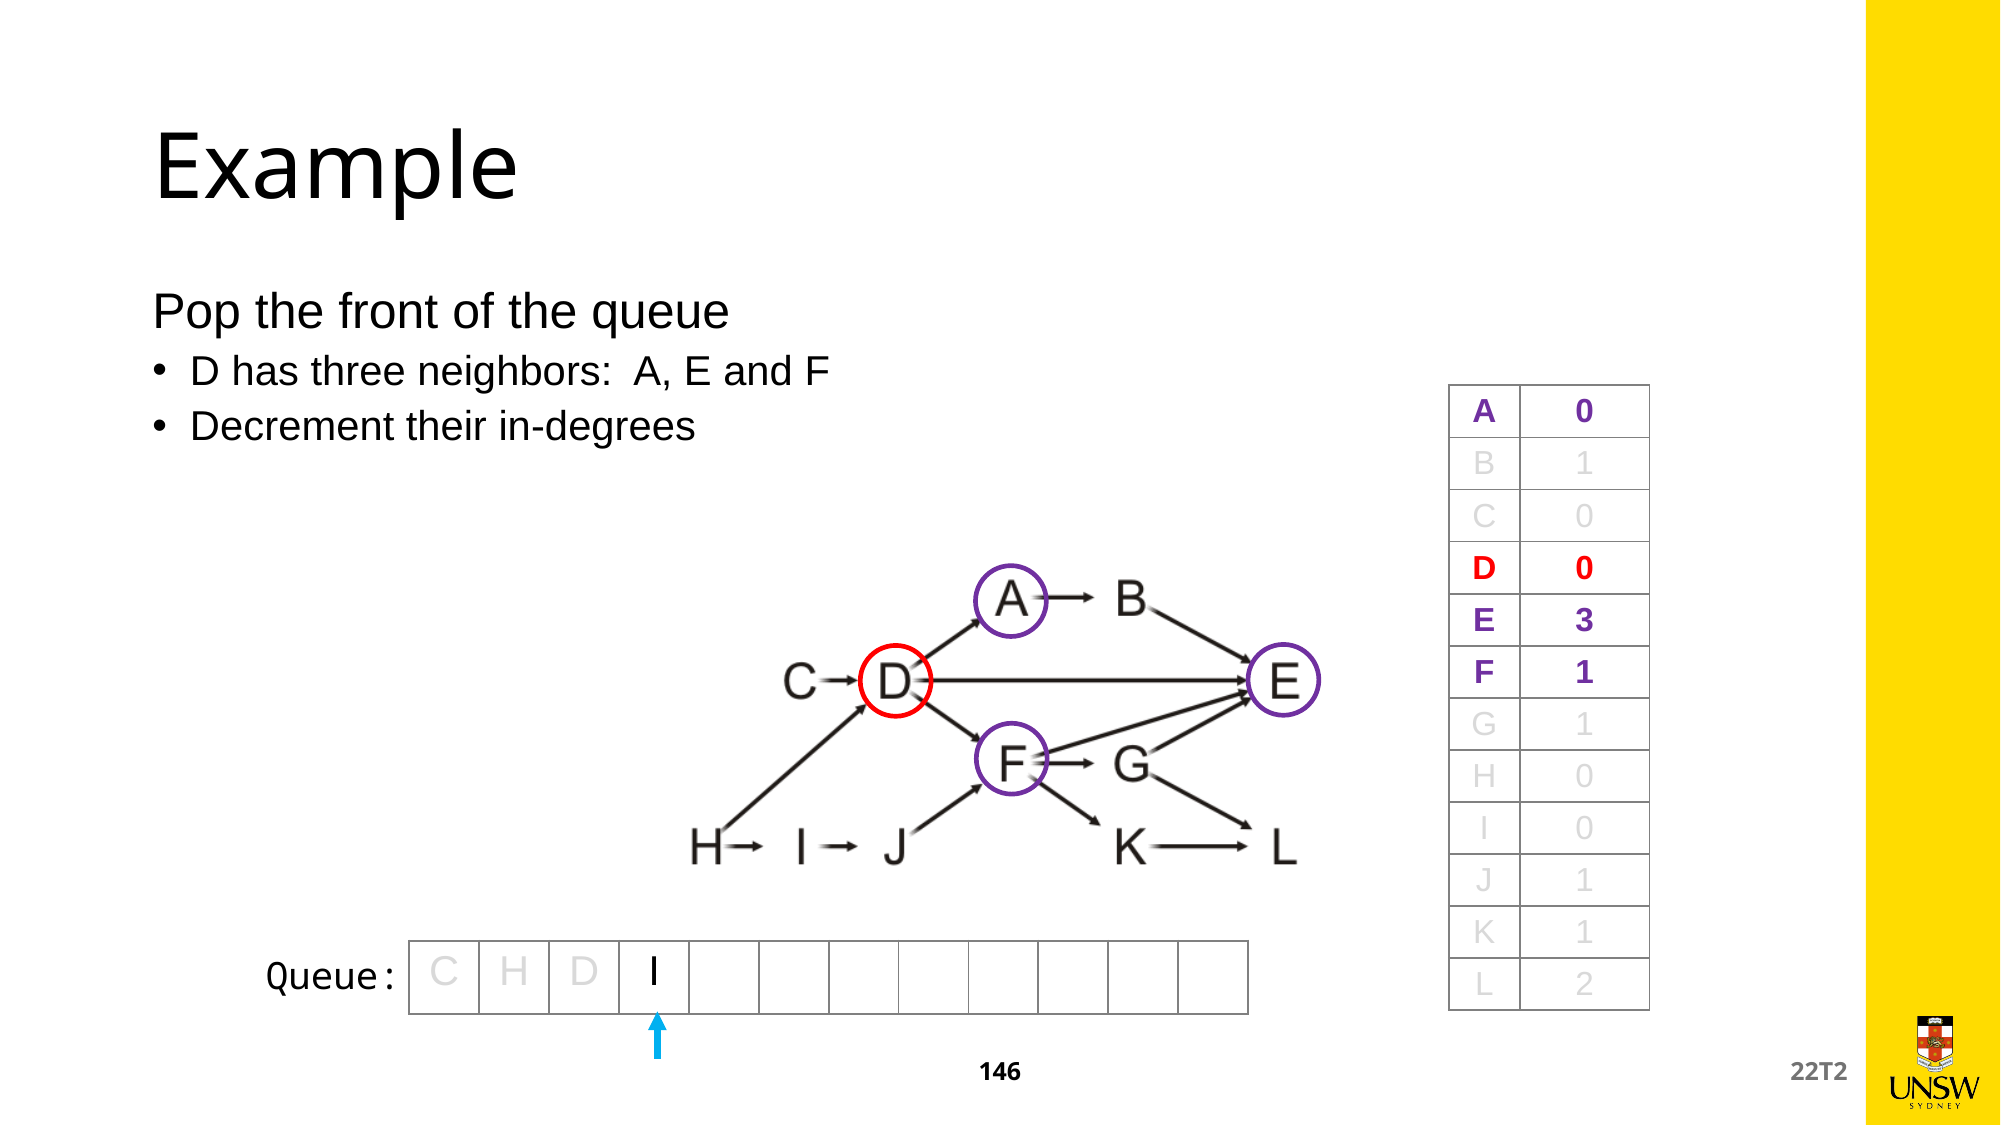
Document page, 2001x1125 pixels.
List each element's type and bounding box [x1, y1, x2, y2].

table_cell [1521, 438, 1649, 489]
table_header [1179, 942, 1247, 1013]
table_cell [1450, 751, 1519, 801]
table_cell [1450, 490, 1519, 541]
table_cell [1521, 959, 1649, 1009]
table_cell [1521, 751, 1649, 801]
table_header [410, 942, 478, 1013]
table_cell [1450, 855, 1519, 905]
table_cell [1450, 907, 1519, 957]
table_cell [1450, 959, 1519, 1009]
table_header [620, 942, 688, 1013]
table_cell [1450, 595, 1519, 645]
table_cell [1450, 647, 1519, 697]
table_header [1109, 942, 1177, 1013]
table_header [969, 942, 1037, 1013]
table_cell [1521, 803, 1649, 853]
slide_number [774, 1042, 1225, 1103]
table_cell [1450, 803, 1519, 853]
table_header [899, 942, 968, 1013]
table_cell [1521, 647, 1649, 697]
table_cell [1521, 699, 1649, 749]
table_header [830, 942, 898, 1013]
table_header [1450, 386, 1519, 437]
picture [669, 562, 1331, 882]
table_cell [1450, 542, 1519, 593]
table_cell [1521, 542, 1649, 593]
table_header [480, 942, 548, 1013]
title [137, 59, 1863, 277]
footer [1225, 1042, 1863, 1103]
list [137, 277, 1863, 992]
table_header [760, 942, 828, 1013]
text_box [250, 944, 416, 1005]
table_cell [1521, 855, 1649, 905]
table_cell [1450, 699, 1519, 749]
table_cell [1450, 438, 1519, 489]
table_cell [1521, 595, 1649, 645]
table_header [690, 942, 758, 1013]
table_cell [1521, 907, 1649, 957]
table_cell [1521, 490, 1649, 541]
picture [1890, 1016, 1980, 1109]
table_header [1521, 386, 1649, 437]
table_header [1039, 942, 1107, 1013]
table_header [550, 942, 618, 1013]
